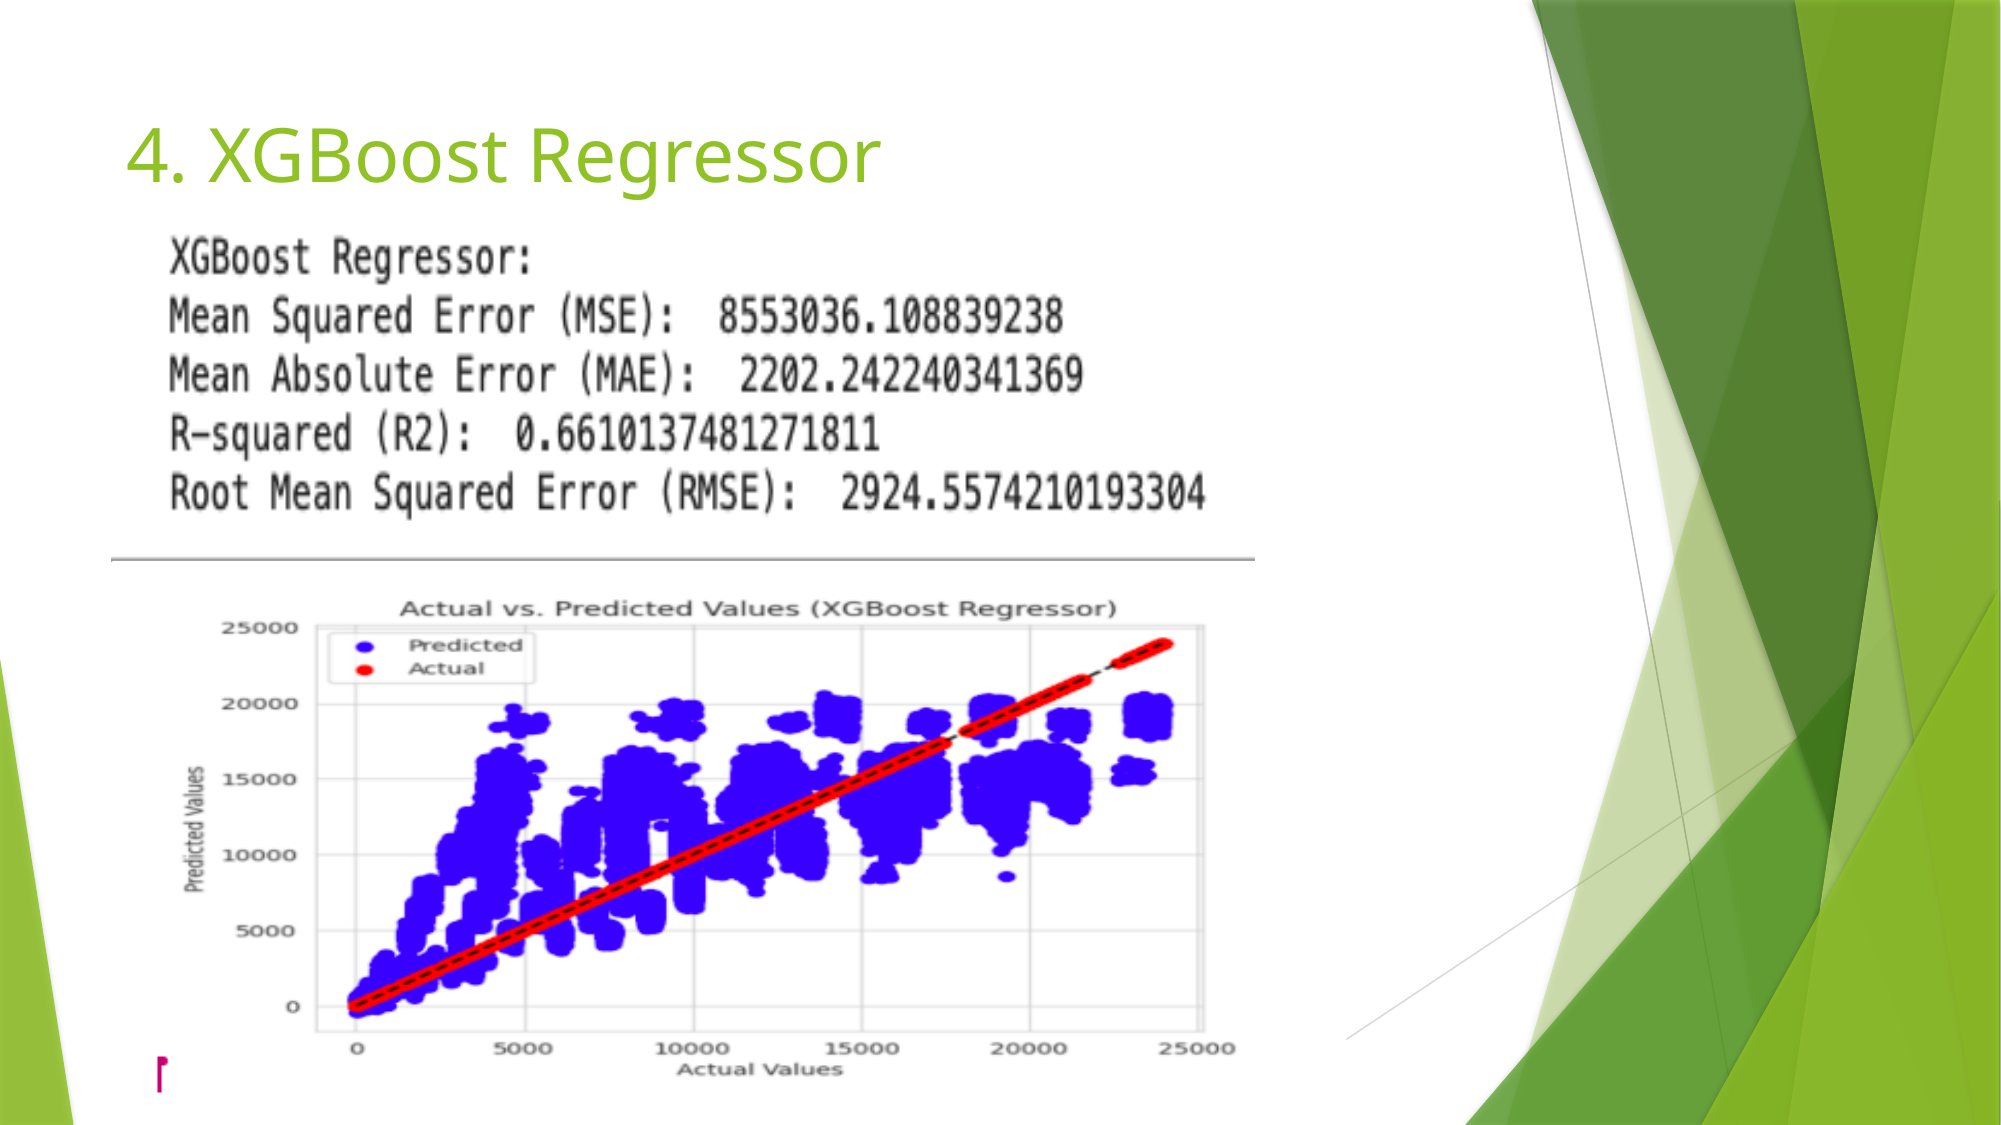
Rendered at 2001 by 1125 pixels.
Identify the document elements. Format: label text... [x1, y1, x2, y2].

picture [111, 561, 1347, 1125]
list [110, 221, 1256, 561]
title 4. XGBoost Regressor [111, 99, 1522, 317]
